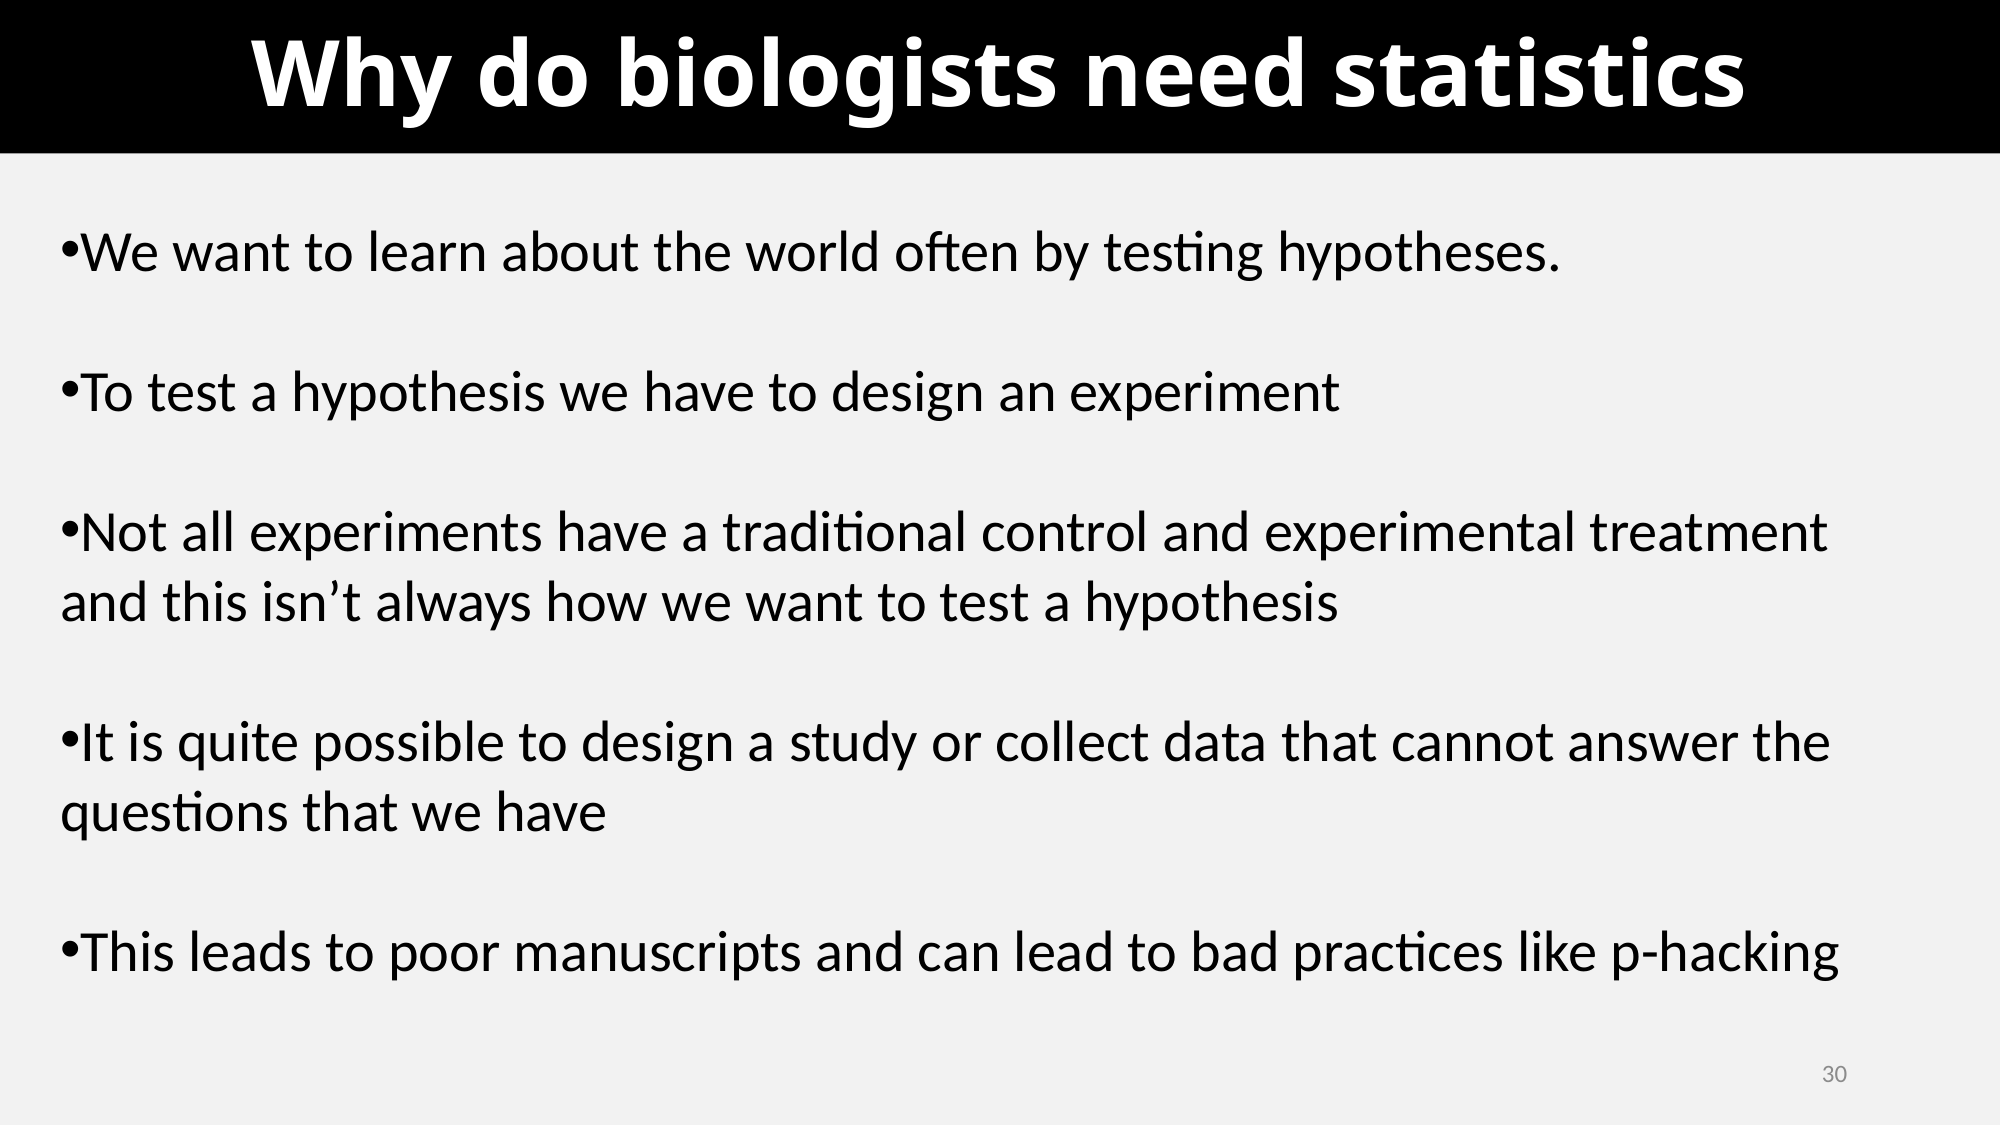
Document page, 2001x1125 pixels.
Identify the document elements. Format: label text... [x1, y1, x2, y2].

slide_number 30 [1412, 1042, 1863, 1103]
text_box We want to learn about the world often by testing hypotheses. To test a hypothesis we have to design an experiment Not all experiments have a traditional control and experimental treatment and this isn’t always how we want to test a hypothesis It is quite possible to design a study or collect data that cannot answer the questions that we have This leads to poor manuscripts and can lead to bad practices like p-hacking [45, 206, 1915, 991]
title Why do biologists need statistics [0, 0, 2000, 154]
